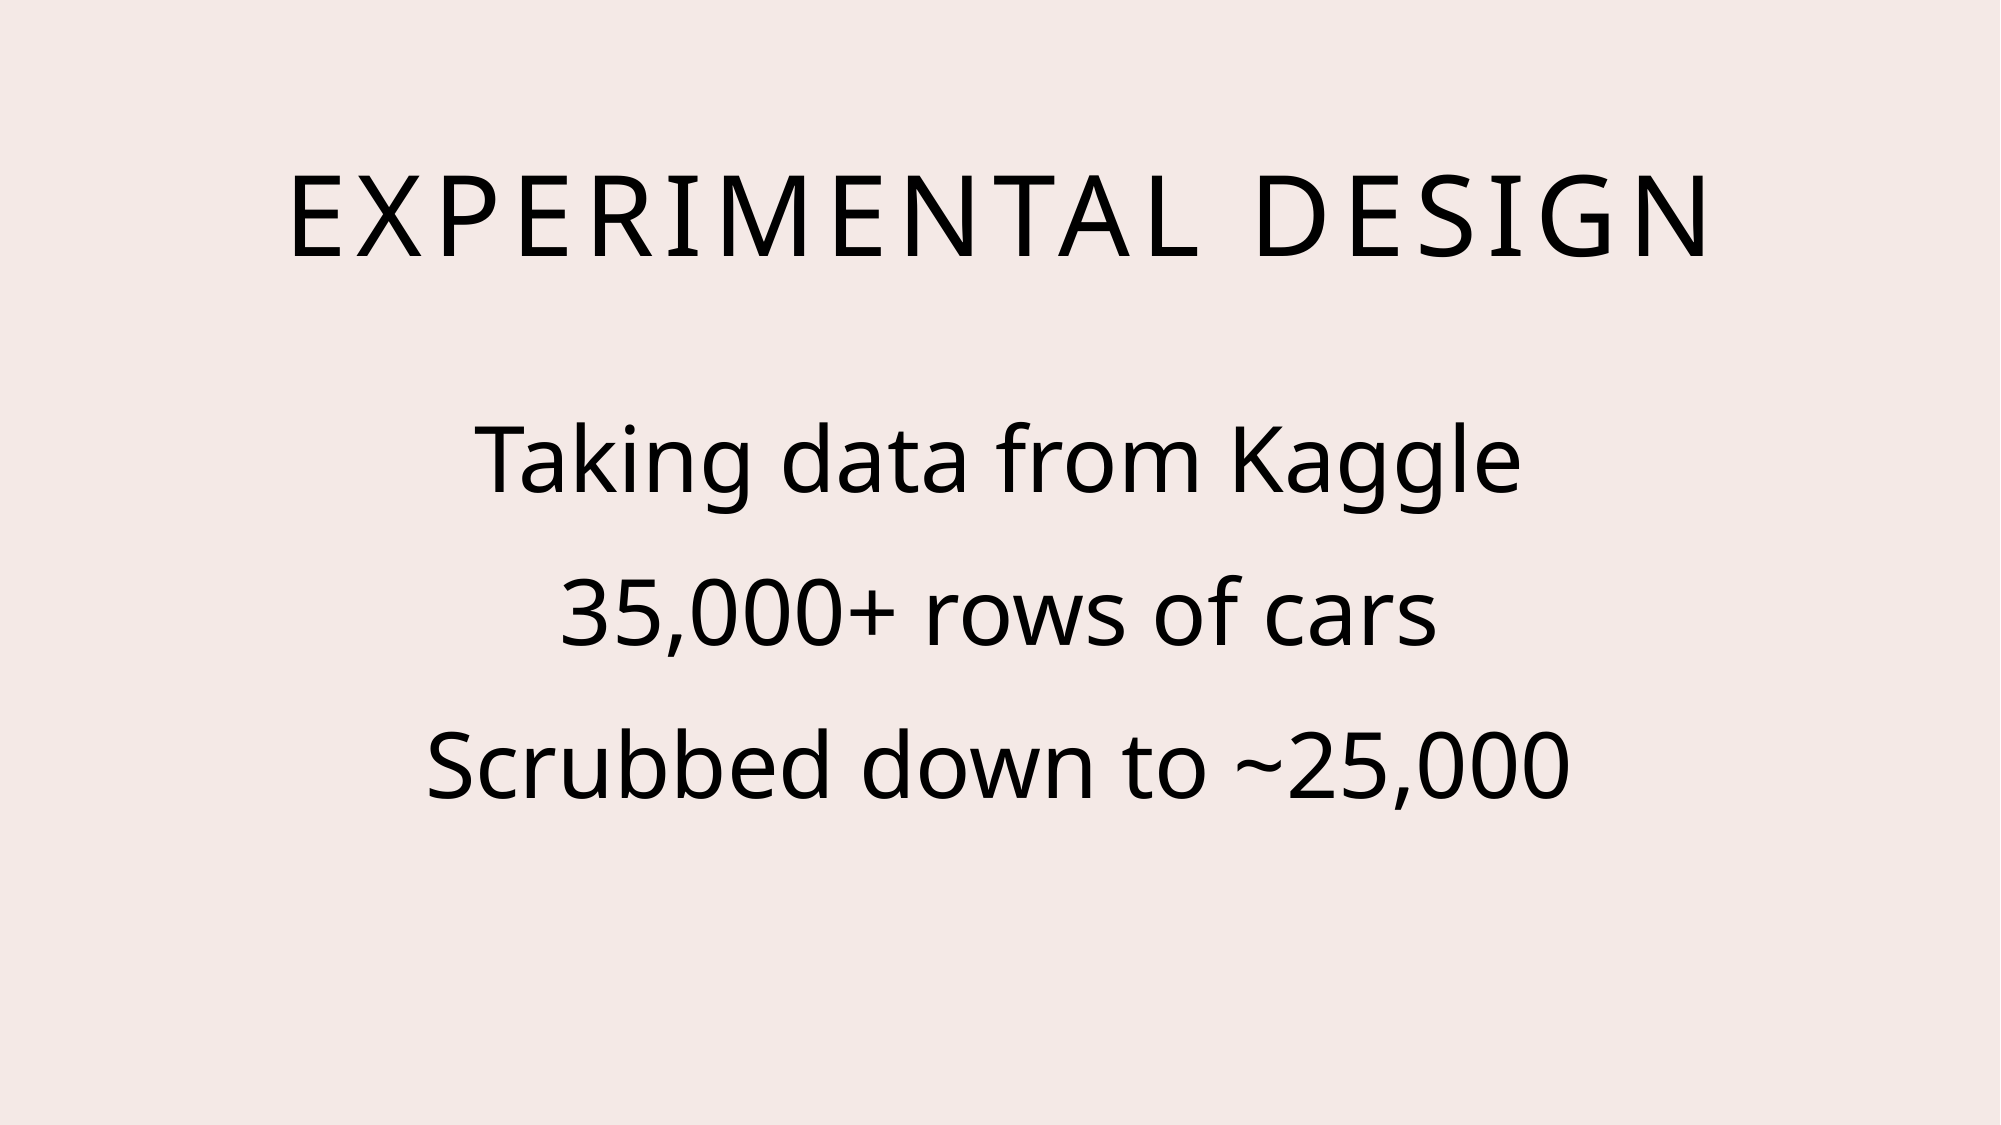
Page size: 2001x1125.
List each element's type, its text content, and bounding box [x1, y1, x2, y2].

list Taking data from Kaggle 35,000+ rows of cars Scrubbed down to ~25,000 [212, 371, 1788, 969]
title Experimental design [212, 90, 1788, 306]
